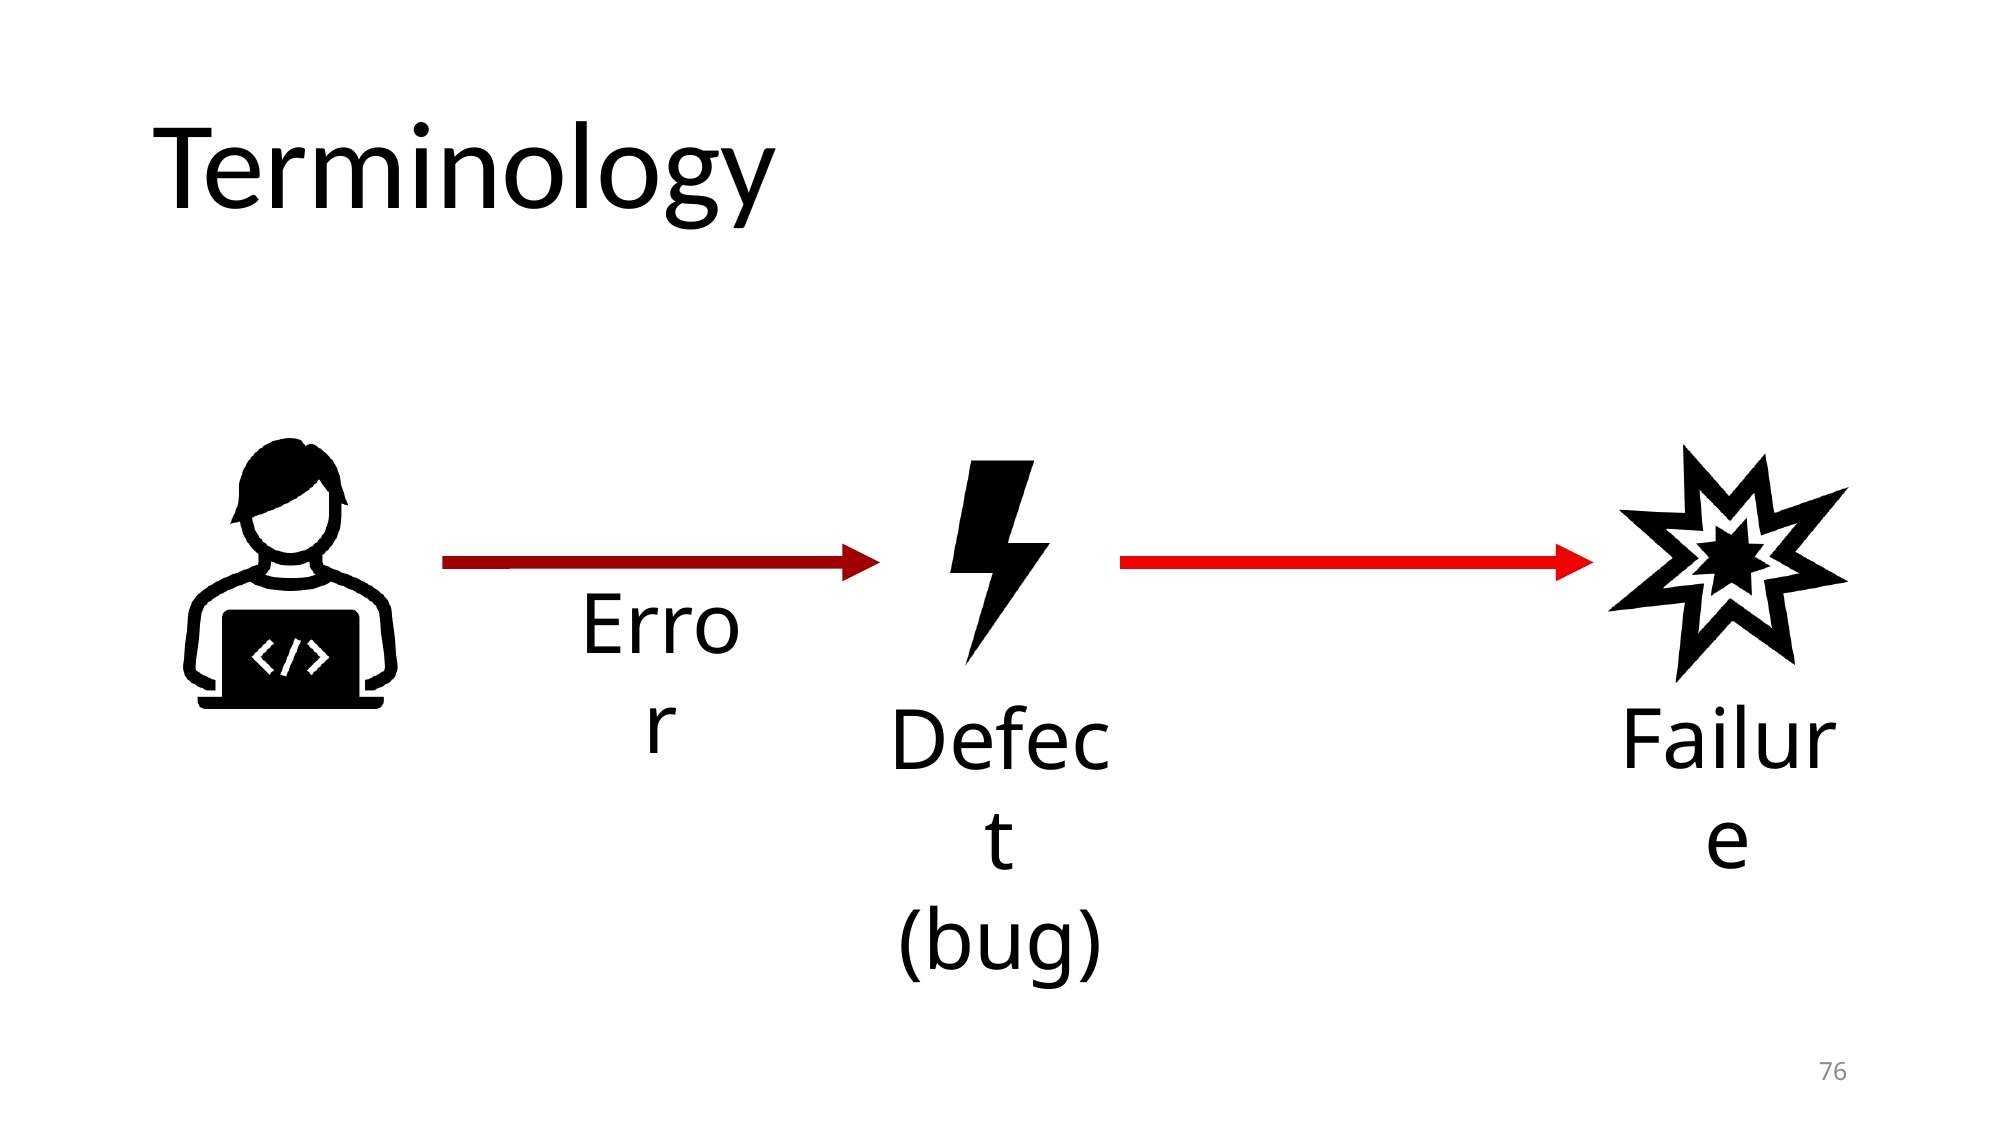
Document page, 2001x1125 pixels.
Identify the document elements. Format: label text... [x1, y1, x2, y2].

title Terminology [137, 59, 1863, 278]
slide_number 76 [1412, 1042, 1863, 1103]
text_box Failure [1593, 697, 1863, 893]
picture [137, 409, 443, 716]
text_box Defect (bug) [865, 678, 1135, 994]
picture [1593, 427, 1863, 697]
picture [879, 442, 1120, 683]
text_box Error [551, 563, 771, 778]
